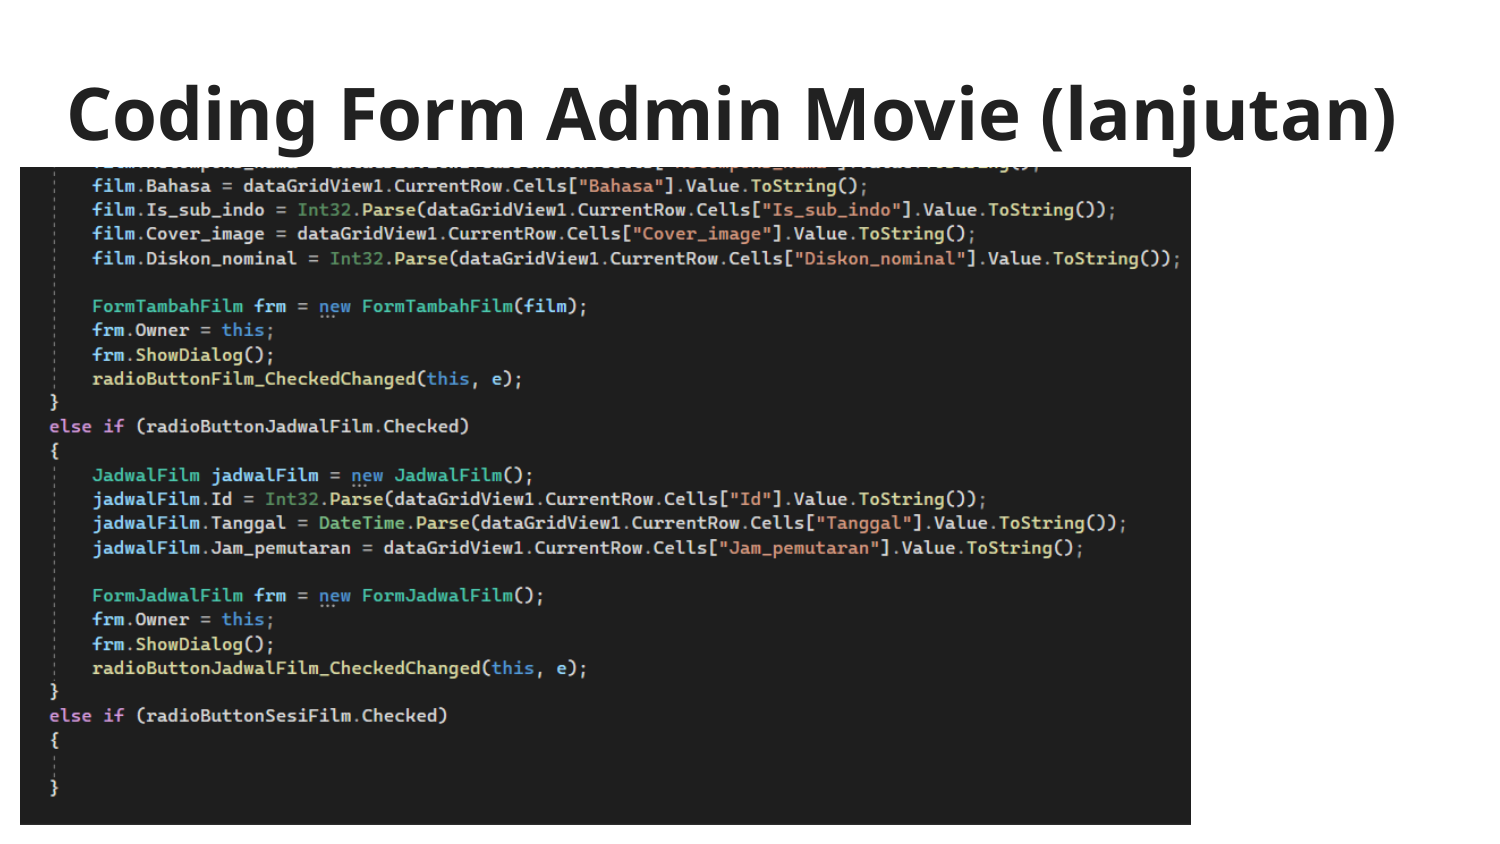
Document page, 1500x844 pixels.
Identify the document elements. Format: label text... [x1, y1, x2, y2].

title Coding Form Admin Movie (lanjutan) [51, 48, 1449, 180]
picture [20, 167, 1191, 825]
